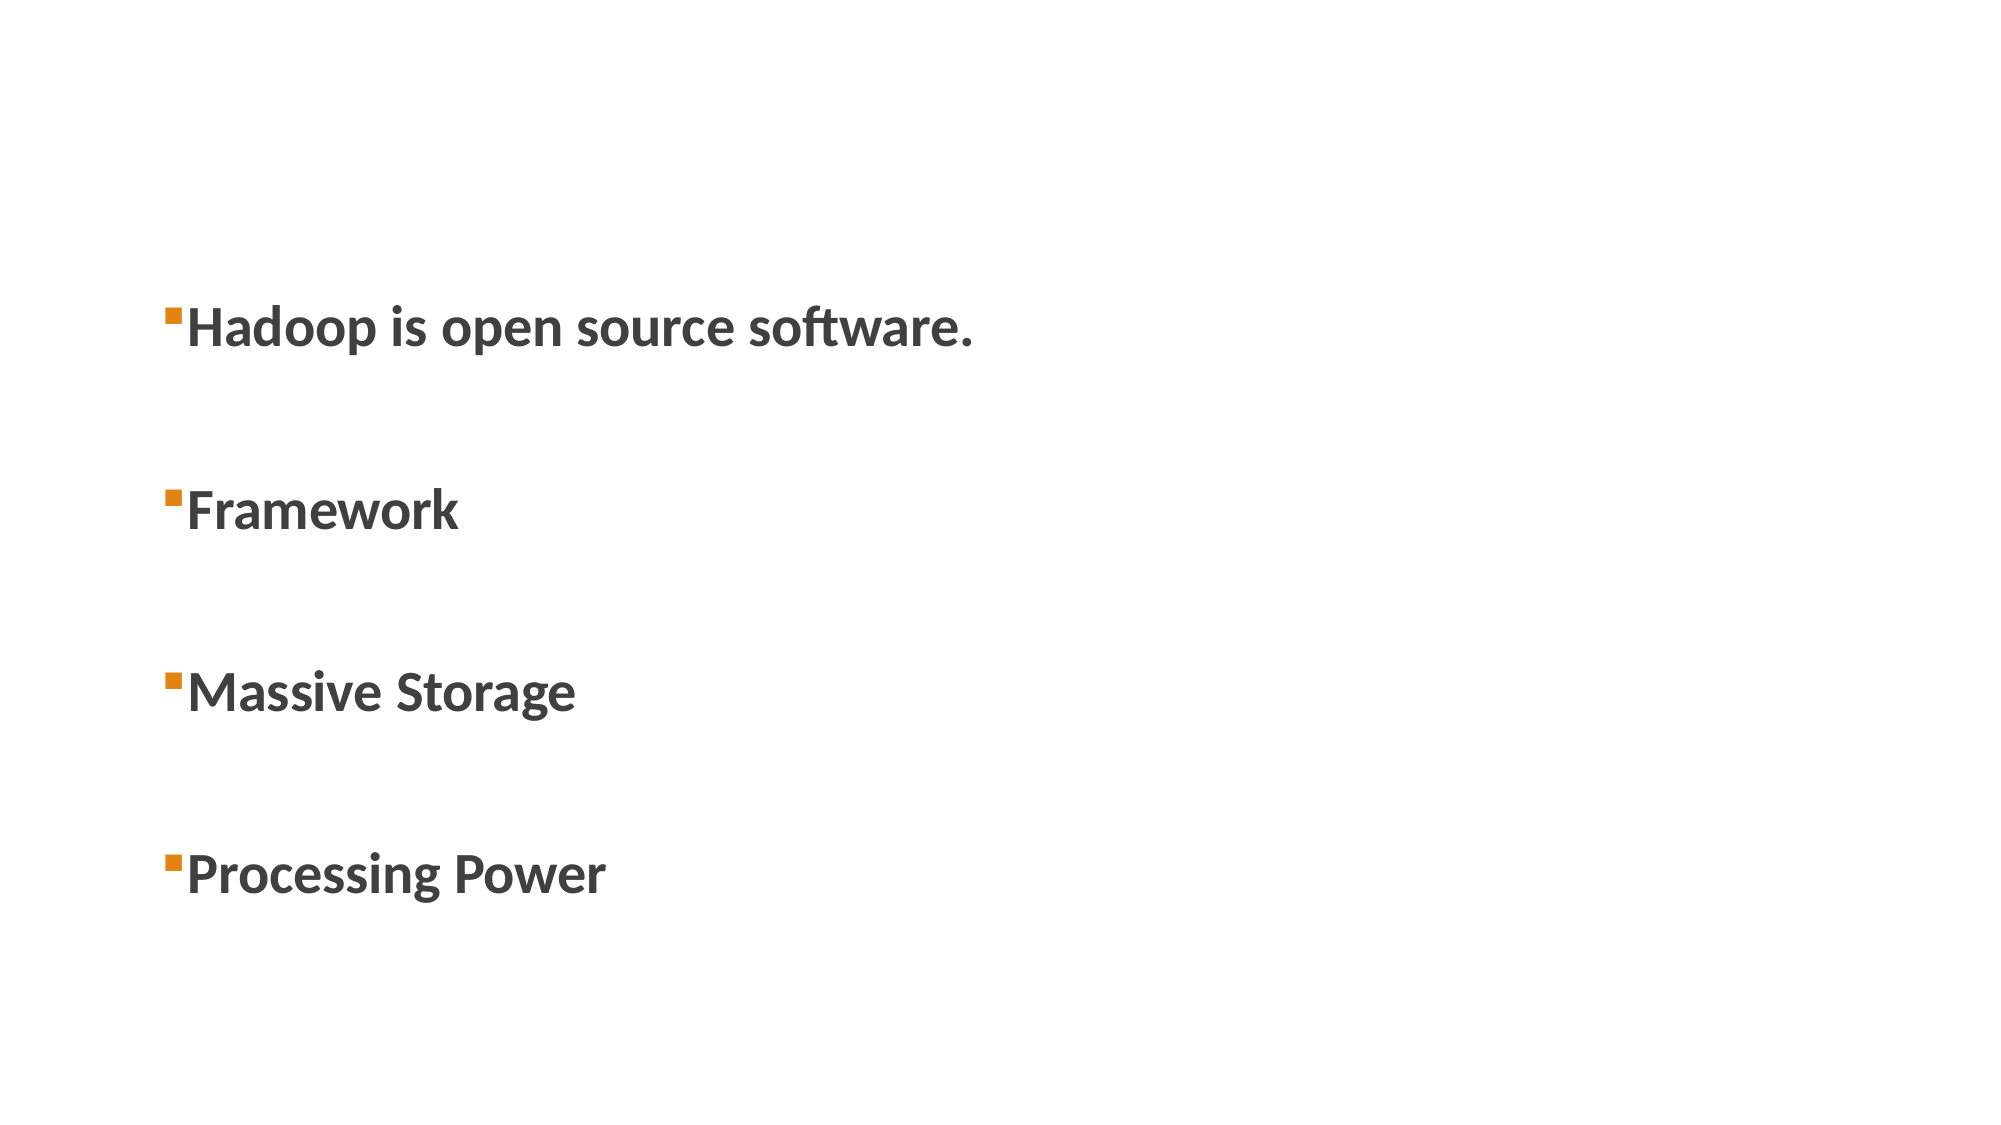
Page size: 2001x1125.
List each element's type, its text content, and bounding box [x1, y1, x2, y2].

text_box Hadoop is open source software. Framework Massive Storage Processing Power [158, 286, 984, 906]
